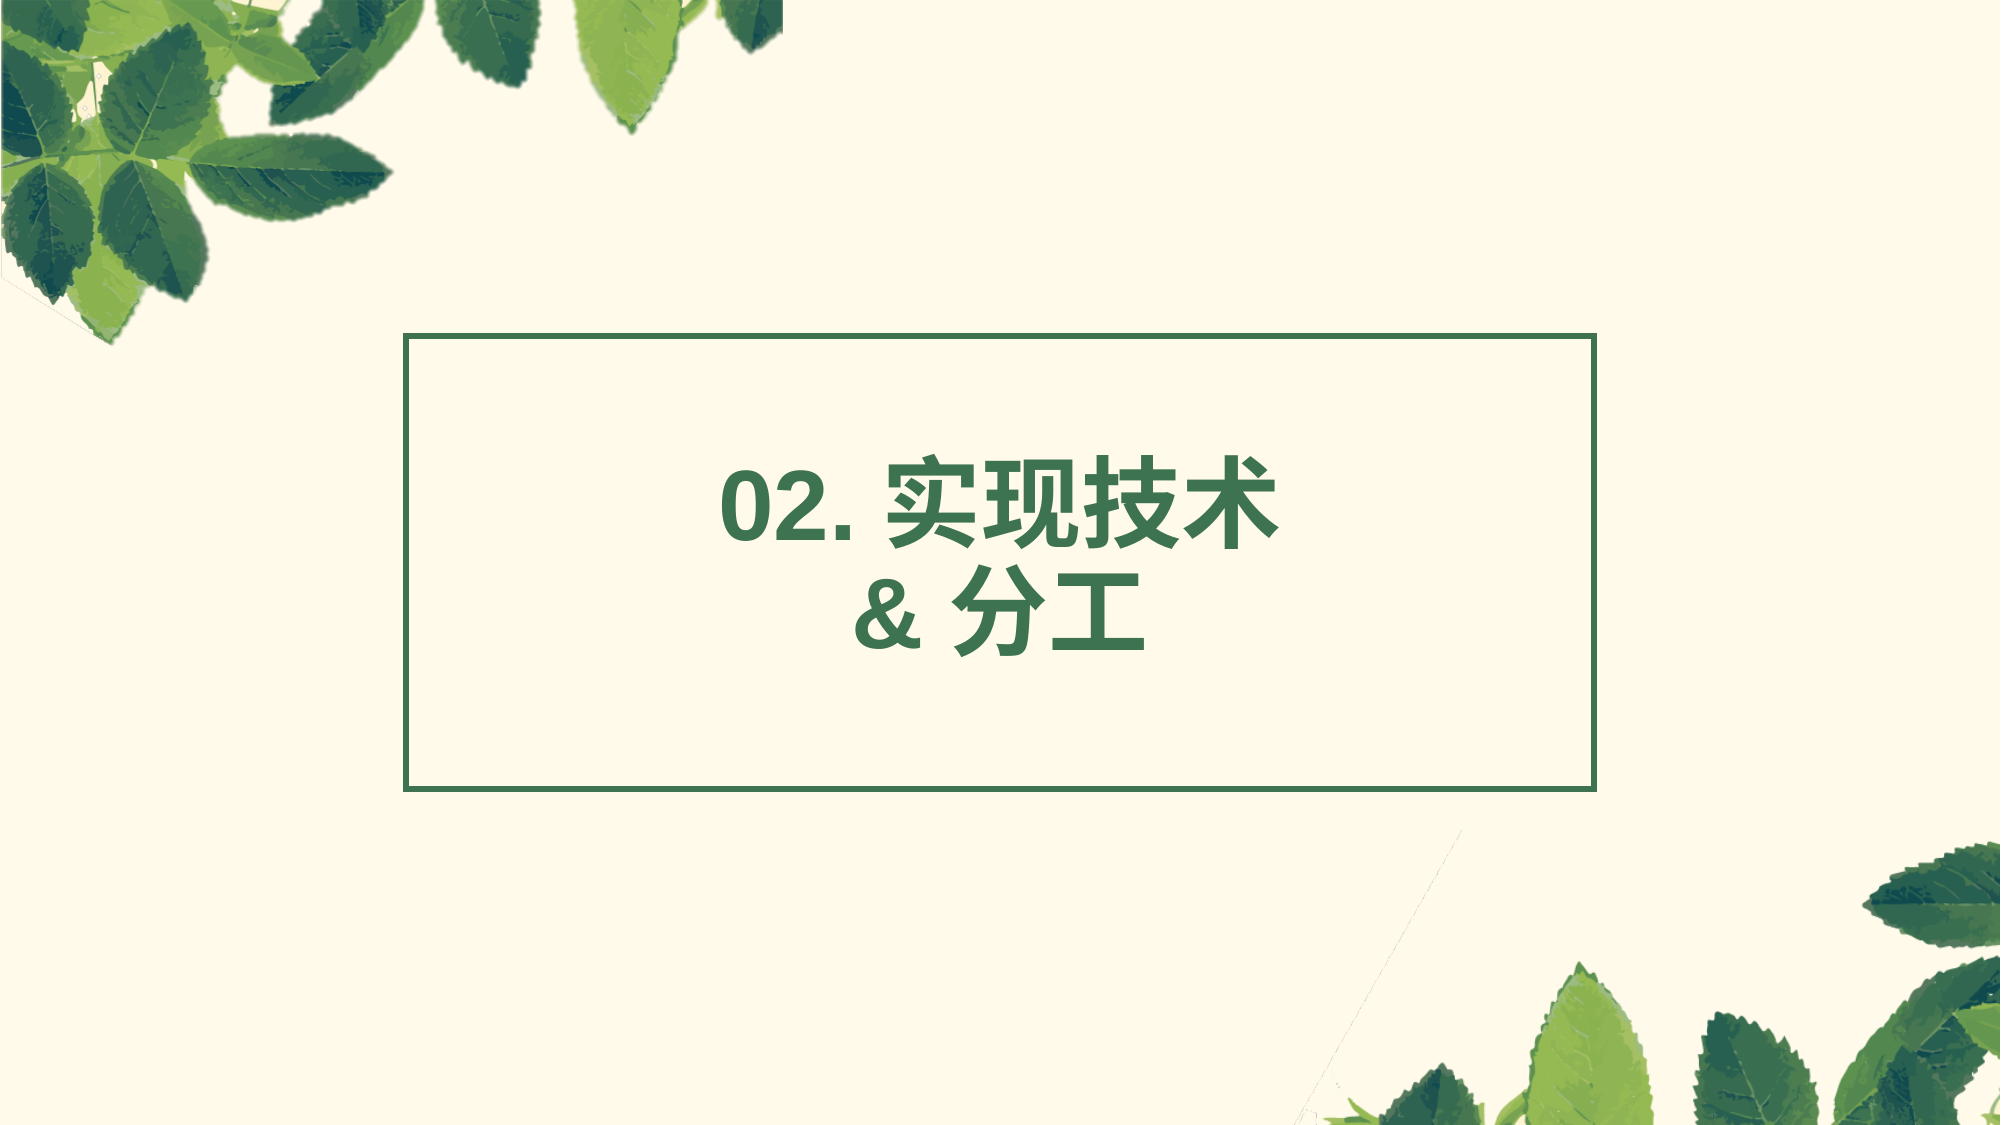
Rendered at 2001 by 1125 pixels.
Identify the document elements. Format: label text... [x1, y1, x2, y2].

picture [1283, 829, 2000, 1125]
title 02.实现技术 &分工 [405, 336, 1595, 789]
picture [0, 0, 958, 356]
